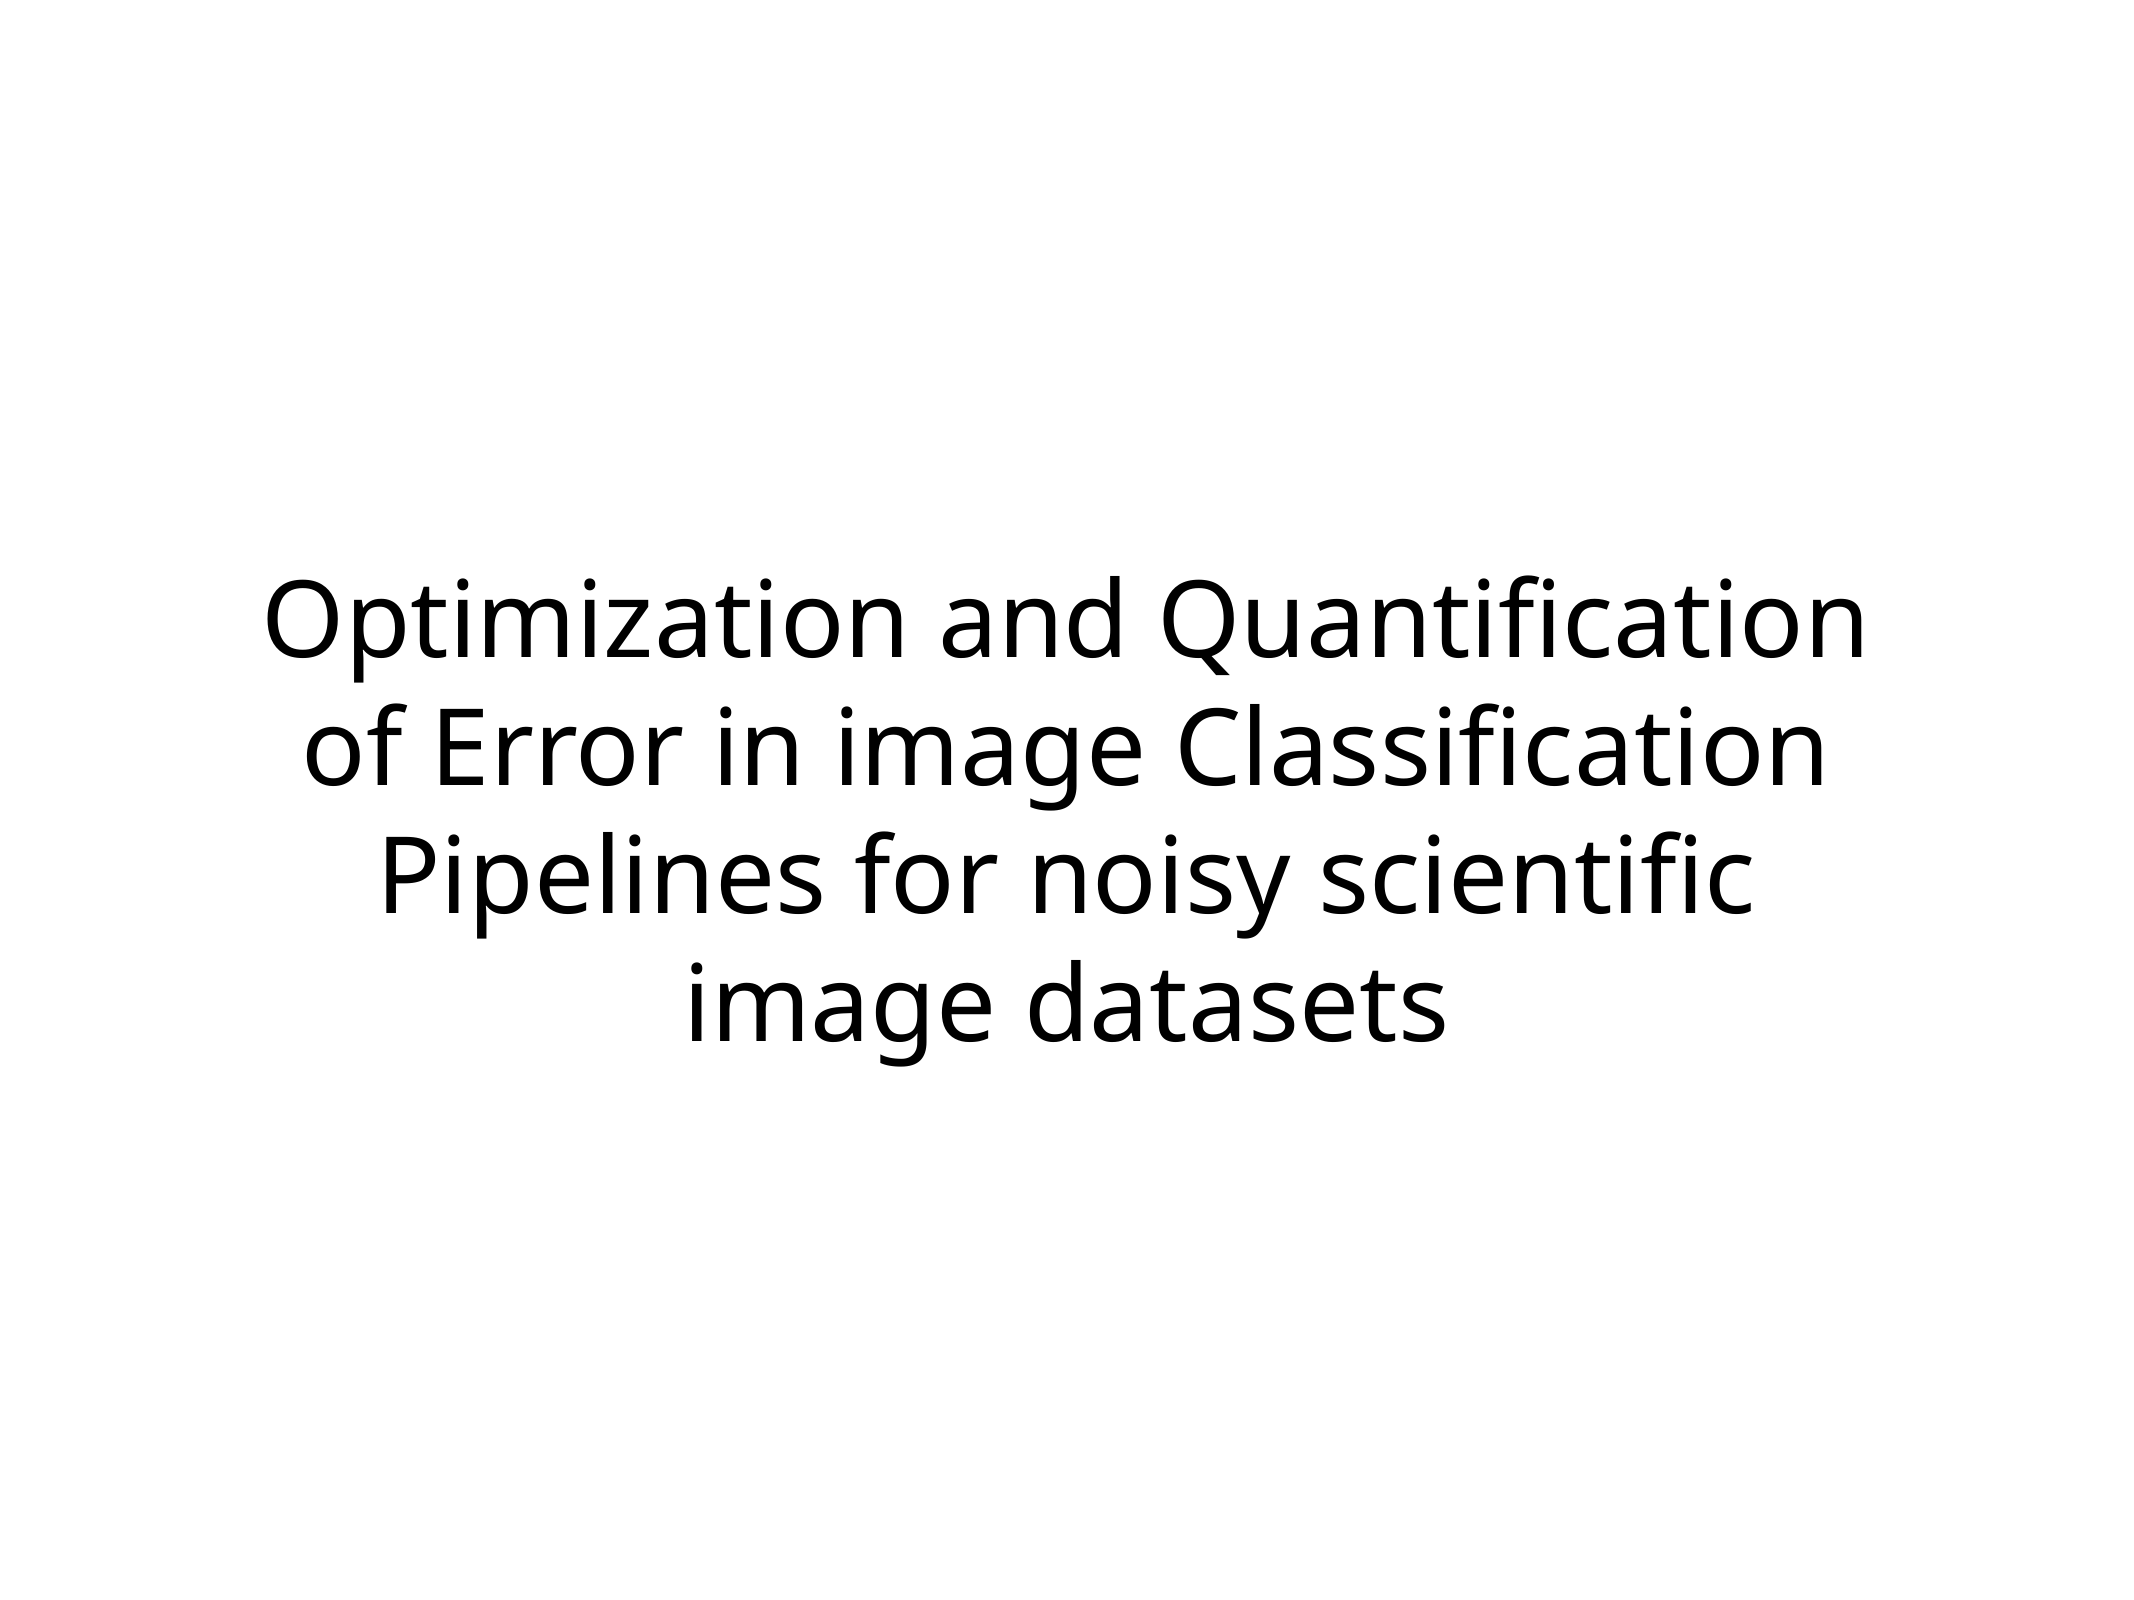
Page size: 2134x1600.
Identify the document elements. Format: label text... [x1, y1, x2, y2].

title Optimization and Quantification of Error in image Classification Pipelines for noisy scientific image datasets [207, 528, 1926, 1072]
